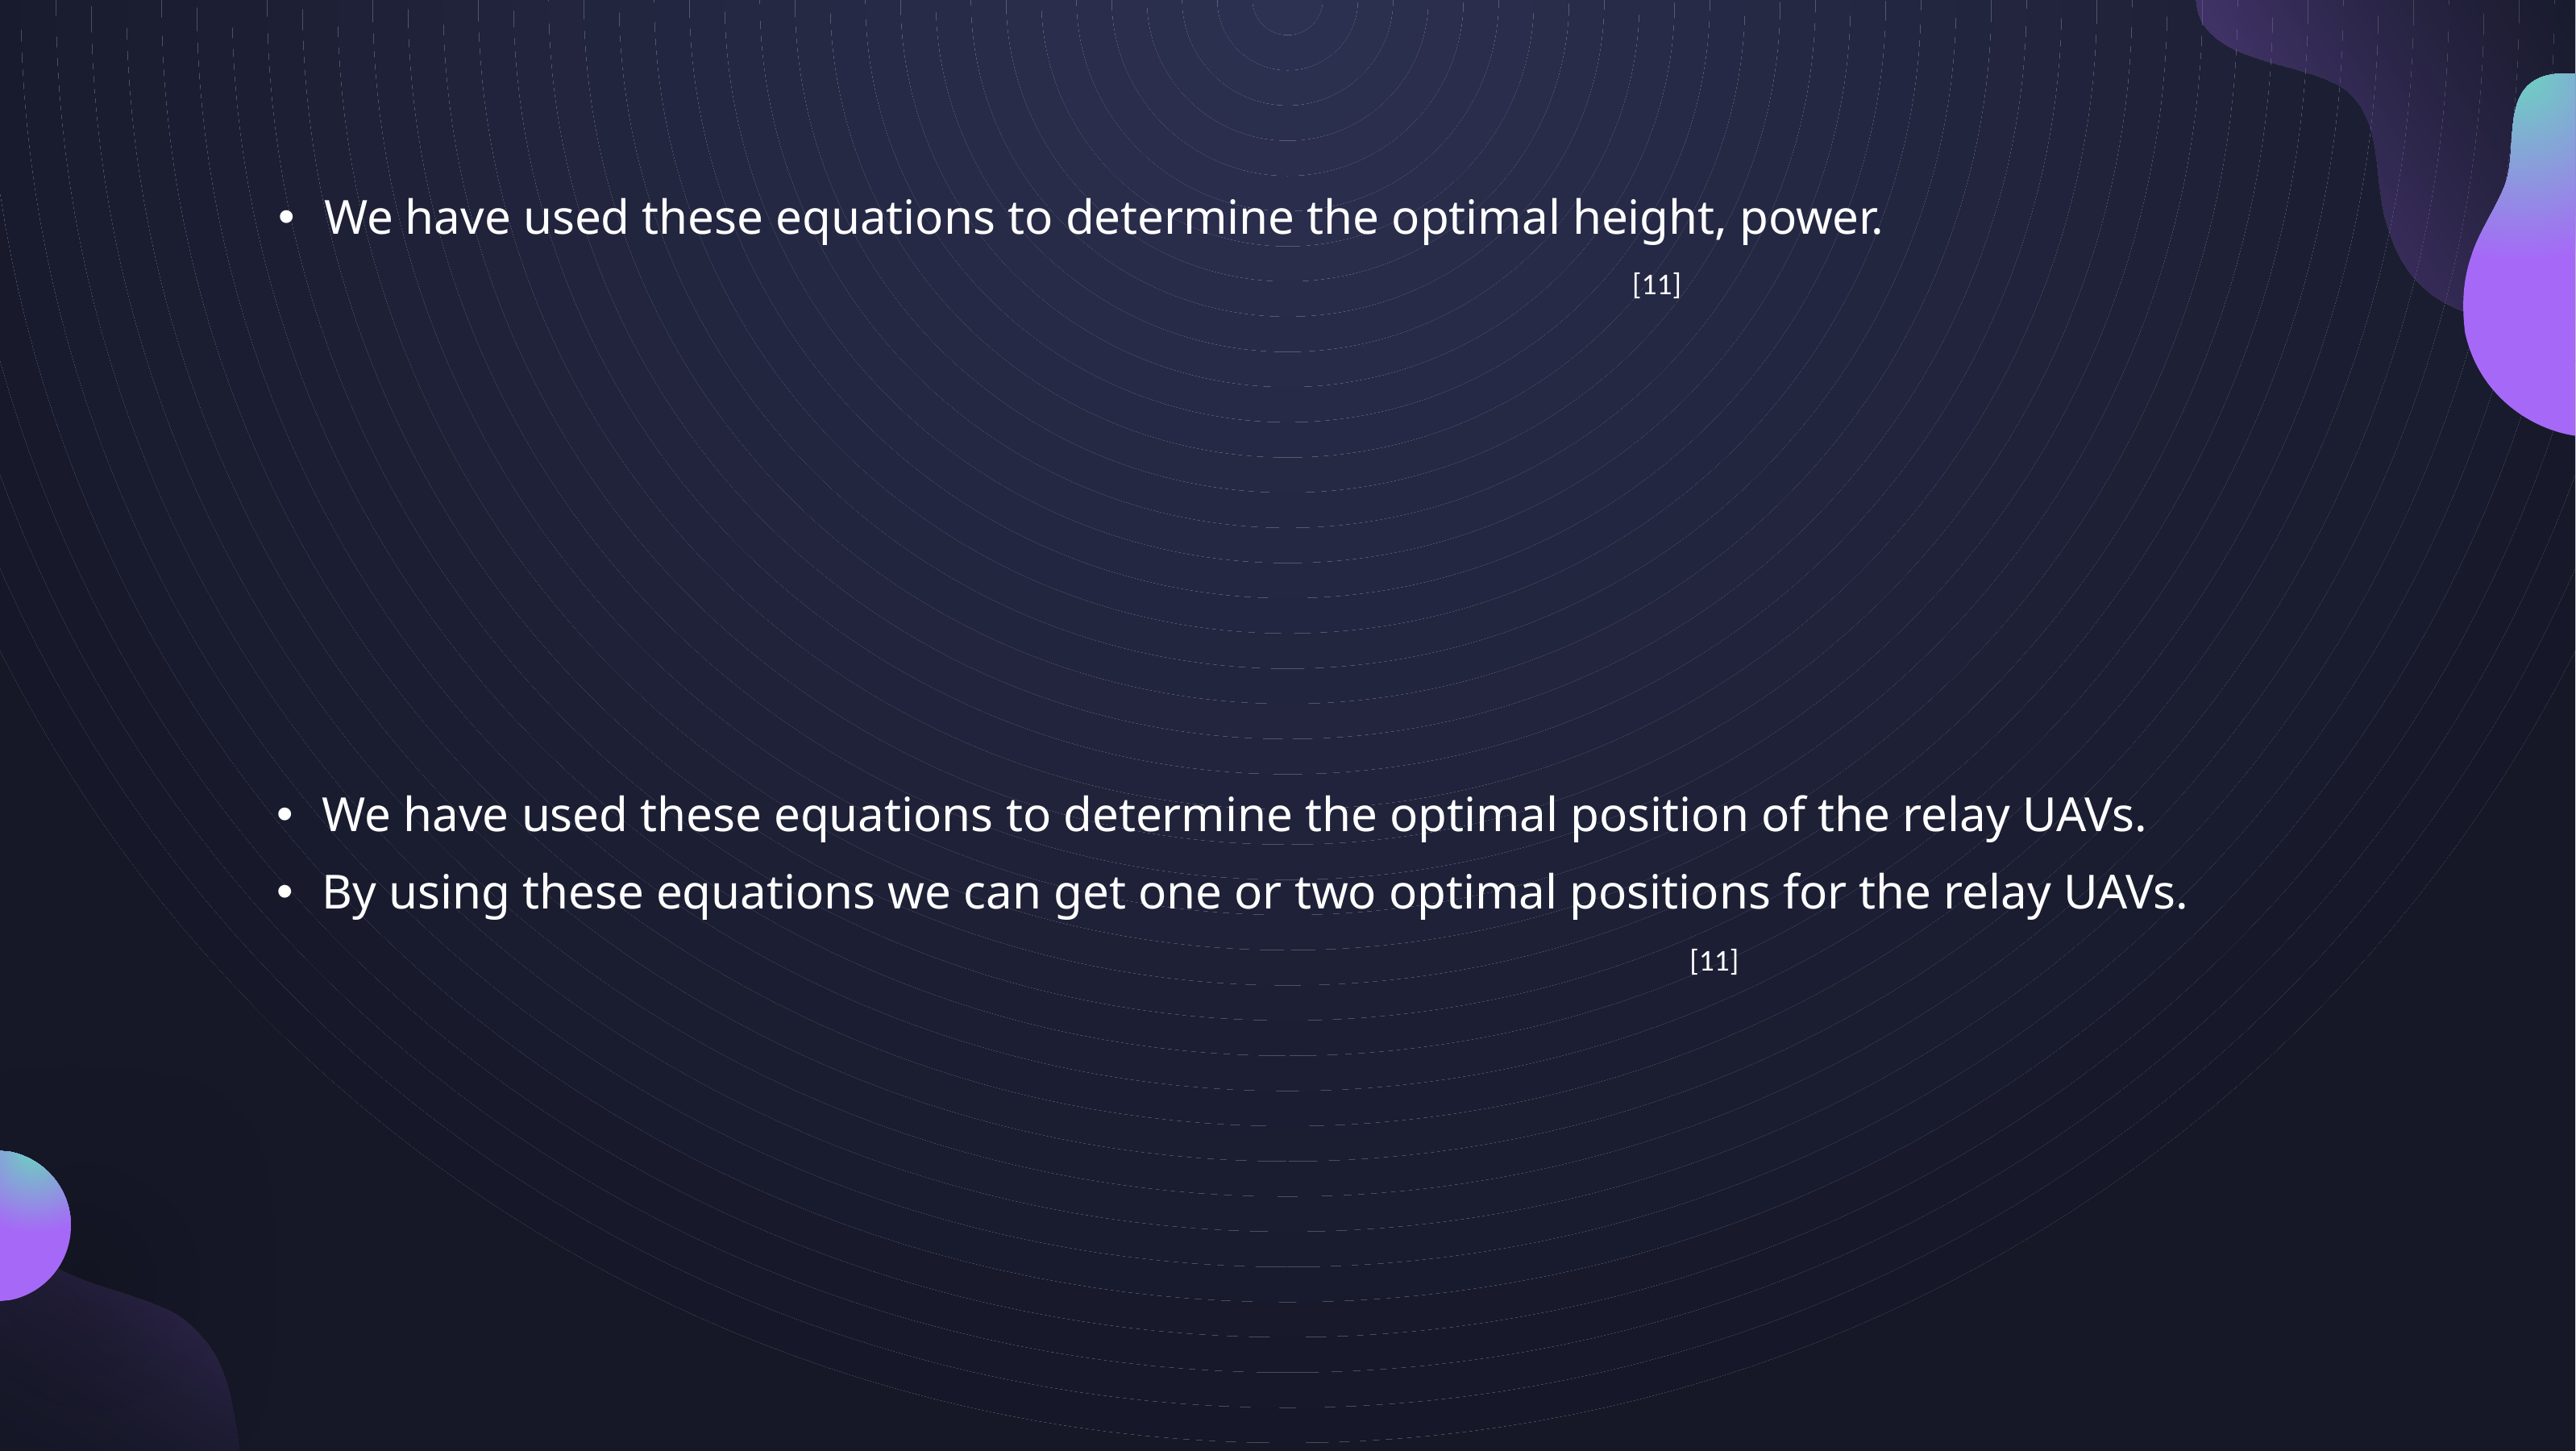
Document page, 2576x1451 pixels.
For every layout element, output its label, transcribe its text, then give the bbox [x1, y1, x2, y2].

text_box [11] [1677, 934, 1759, 983]
text_box We have used these equations to determine the optimal position of the relay UAVs. By using these equations we can get one or two optimal positions for the relay UAVs. [264, 784, 2307, 1314]
text_box We have used these equations to determine the optimal height, power. [266, 187, 2308, 284]
text_box [11] [1620, 258, 1701, 307]
